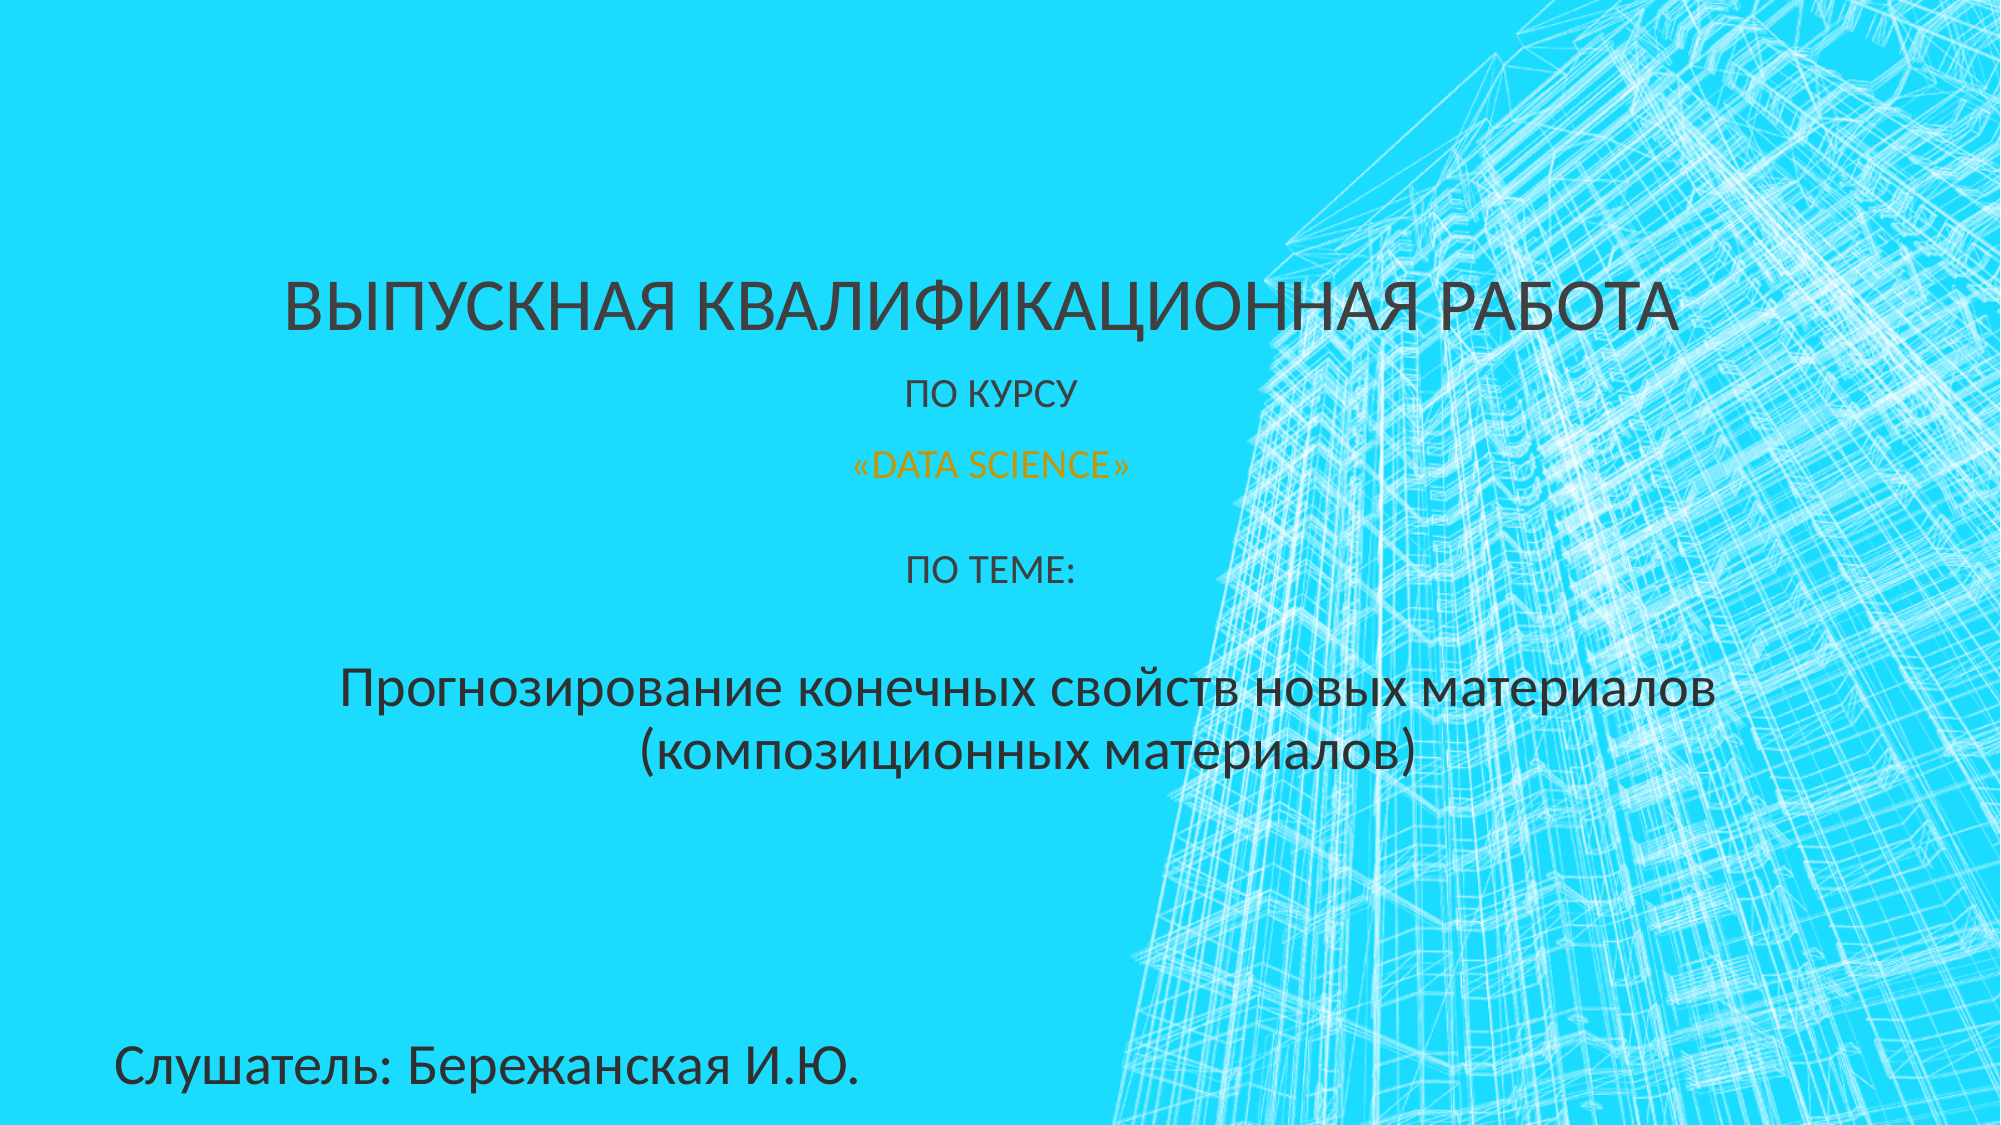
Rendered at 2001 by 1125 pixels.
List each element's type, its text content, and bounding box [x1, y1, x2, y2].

text_box Прогнозирование конечных свойств новых материалов (композиционных материалов) Слушатель: Бережанская И.Ю. [99, 648, 1958, 1125]
text_box Выпускная квалификационная работа по курсу «Data Science» по теме: [99, 123, 1883, 648]
picture [0, 0, 2001, 1125]
